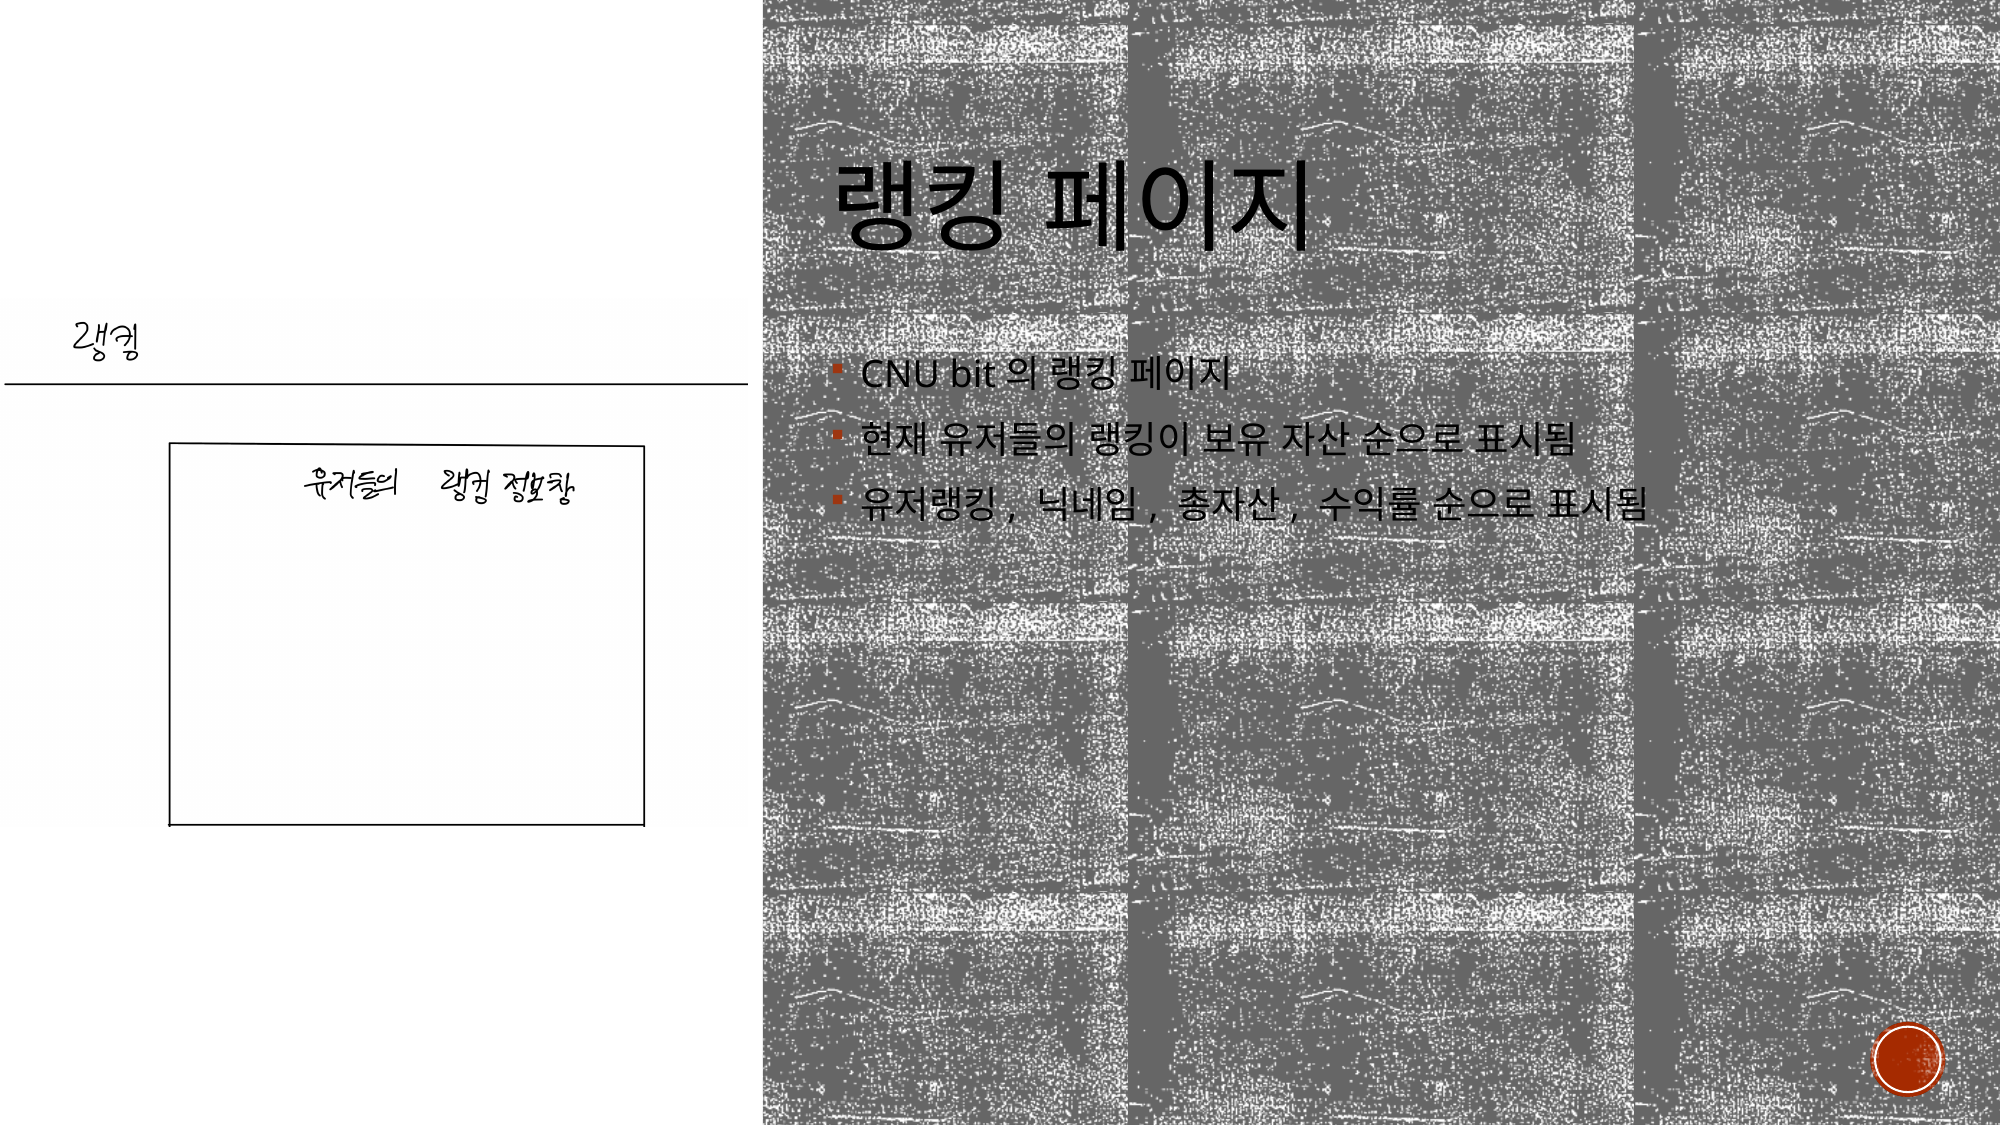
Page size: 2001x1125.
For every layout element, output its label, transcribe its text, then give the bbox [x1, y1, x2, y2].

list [3, 301, 745, 826]
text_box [1872, 1024, 1943, 1096]
text_box [762, 0, 2000, 1125]
text_box CNU bit의 랭킹 페이지 현재 유저들의 랭킹이 보유 자산 순으로 표시됨 유저랭킹, 닉네임, 총자산, 수익률 순으로 표시됨 [815, 347, 1920, 1013]
title 랭킹 페이지 [815, 79, 1920, 344]
